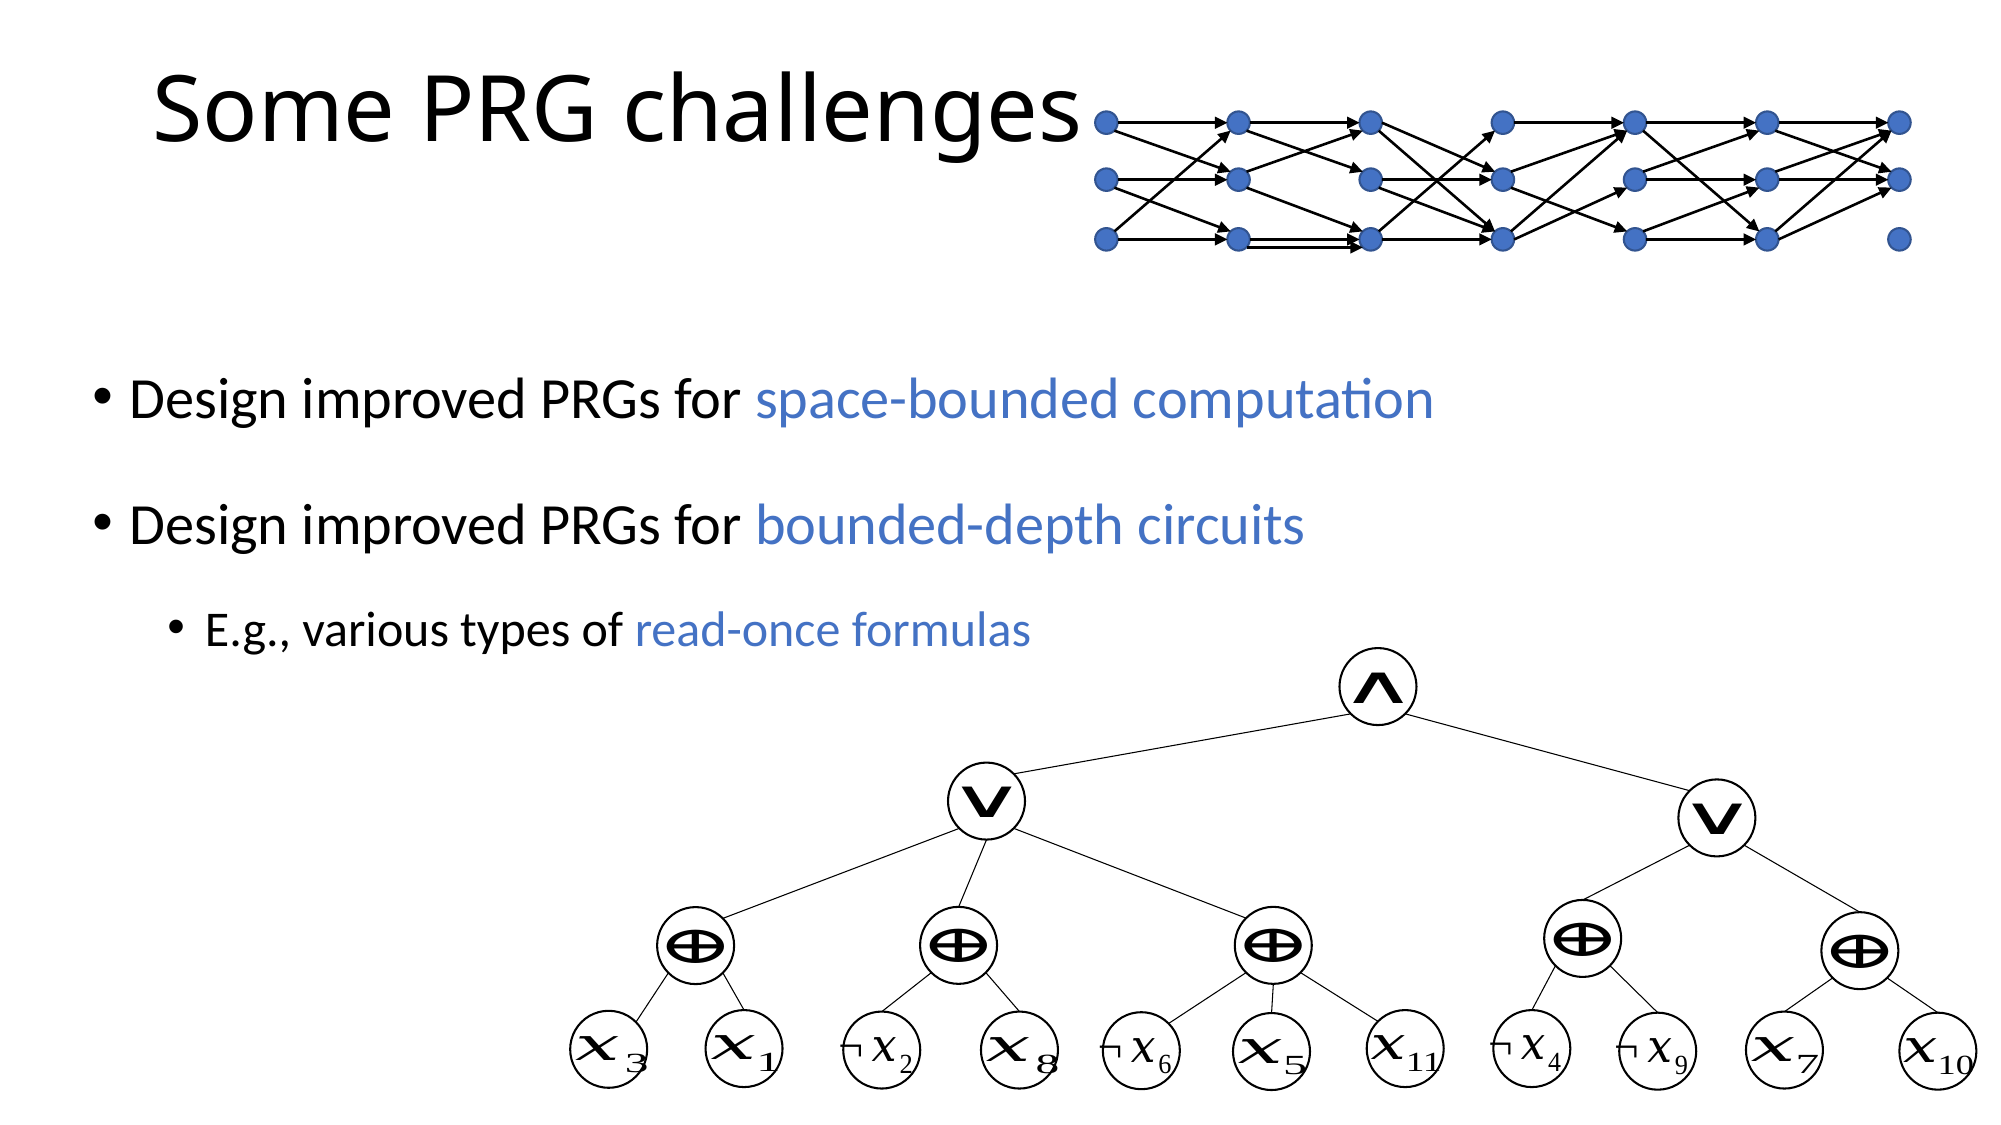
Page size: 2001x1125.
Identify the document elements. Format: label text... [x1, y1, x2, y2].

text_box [570, 648, 1977, 1091]
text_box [1095, 111, 1911, 251]
title Some PRG challenges [137, 3, 1863, 221]
list Design improved PRGs for space-bounded computation Design improved PRGs for bounded-depth circuits E.g., various types of read-once formulas [77, 317, 1899, 998]
